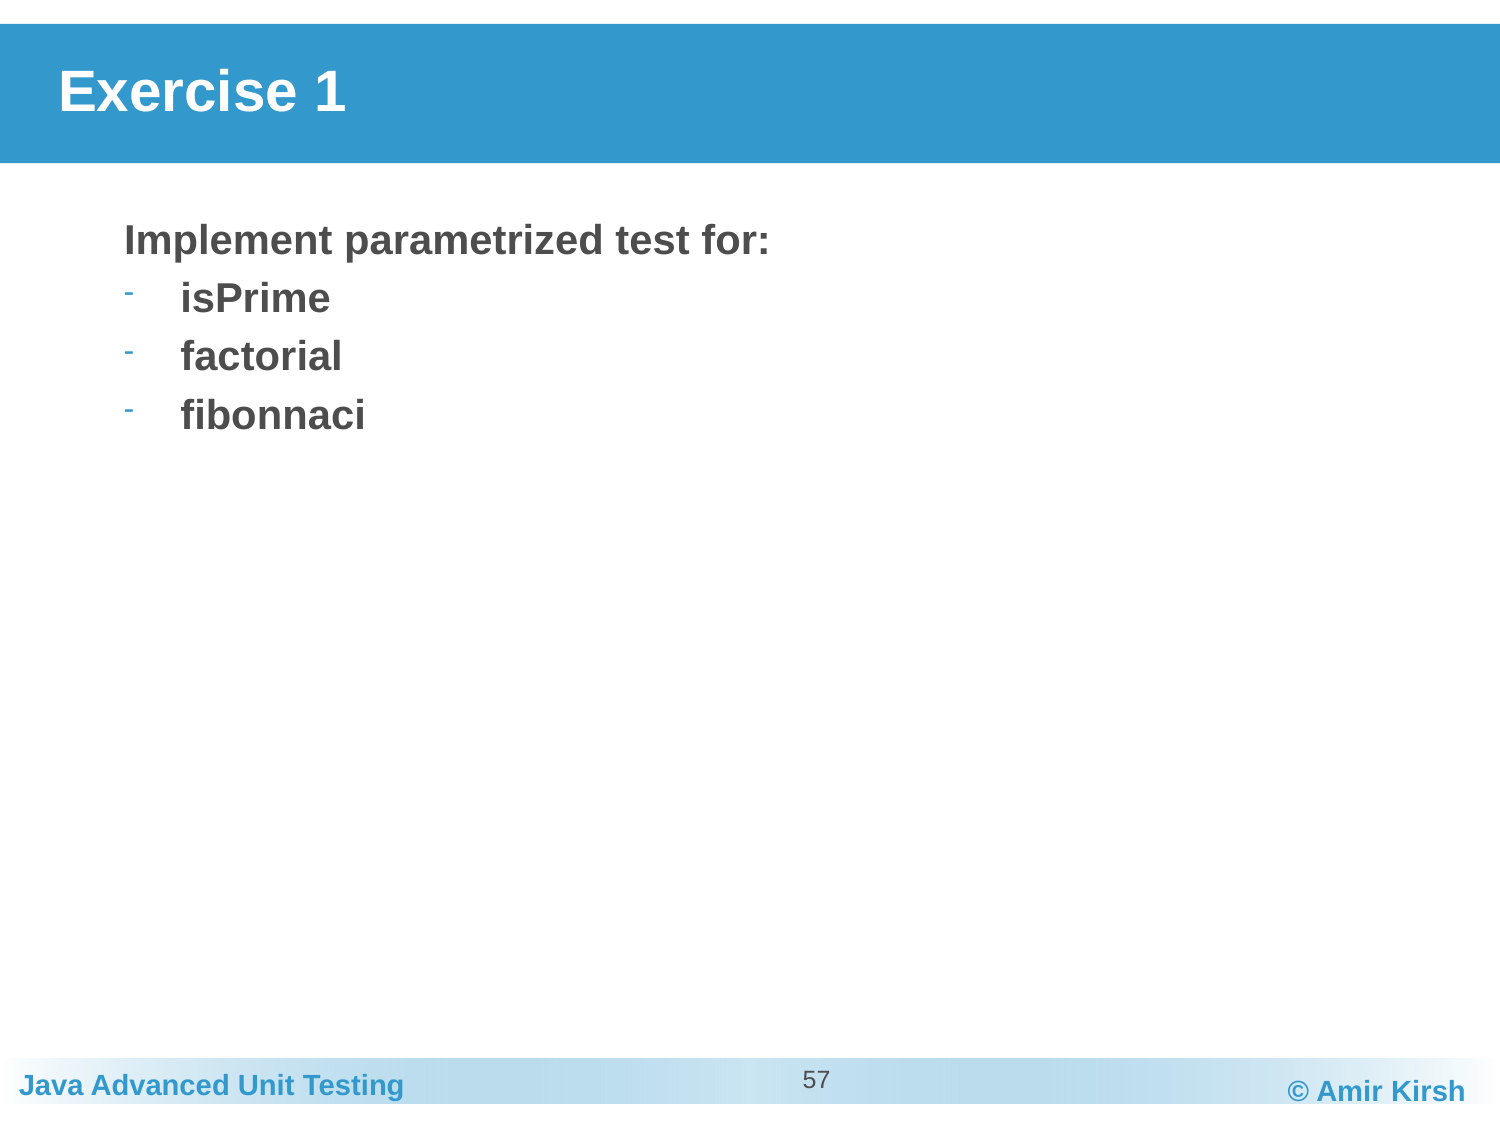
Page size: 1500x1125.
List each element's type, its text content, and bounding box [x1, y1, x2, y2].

title Exercise 1 [0, 23, 1500, 164]
slide_number 57 [737, 1065, 897, 1113]
text_box Implement parametrized test for: isPrime factorial fibonnaci [49, 212, 1475, 1031]
